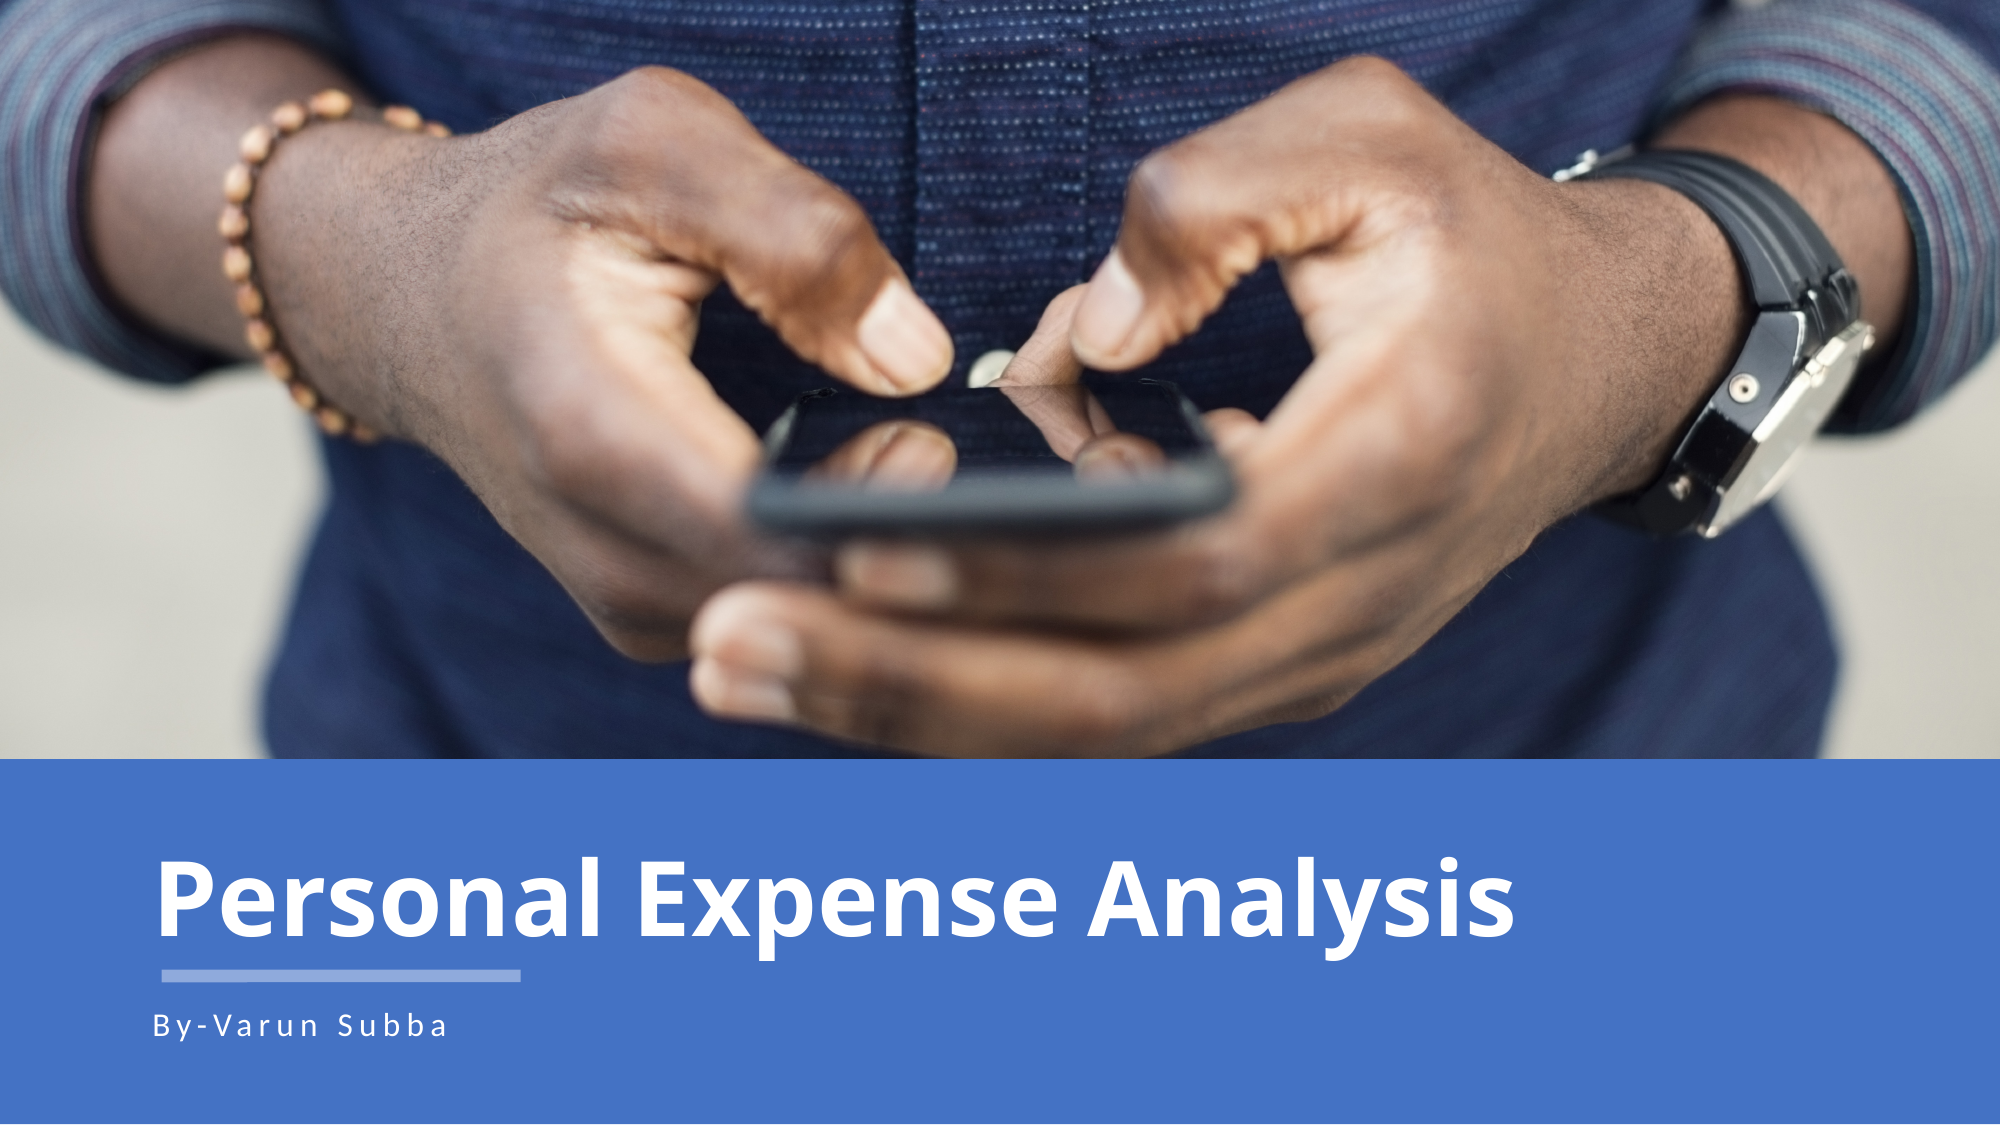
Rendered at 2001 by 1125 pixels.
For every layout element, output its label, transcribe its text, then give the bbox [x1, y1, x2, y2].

title Personal Expense Analysis [137, 826, 1709, 973]
picture [0, 0, 2000, 759]
list By-Varun Subba [137, 1004, 1709, 1061]
